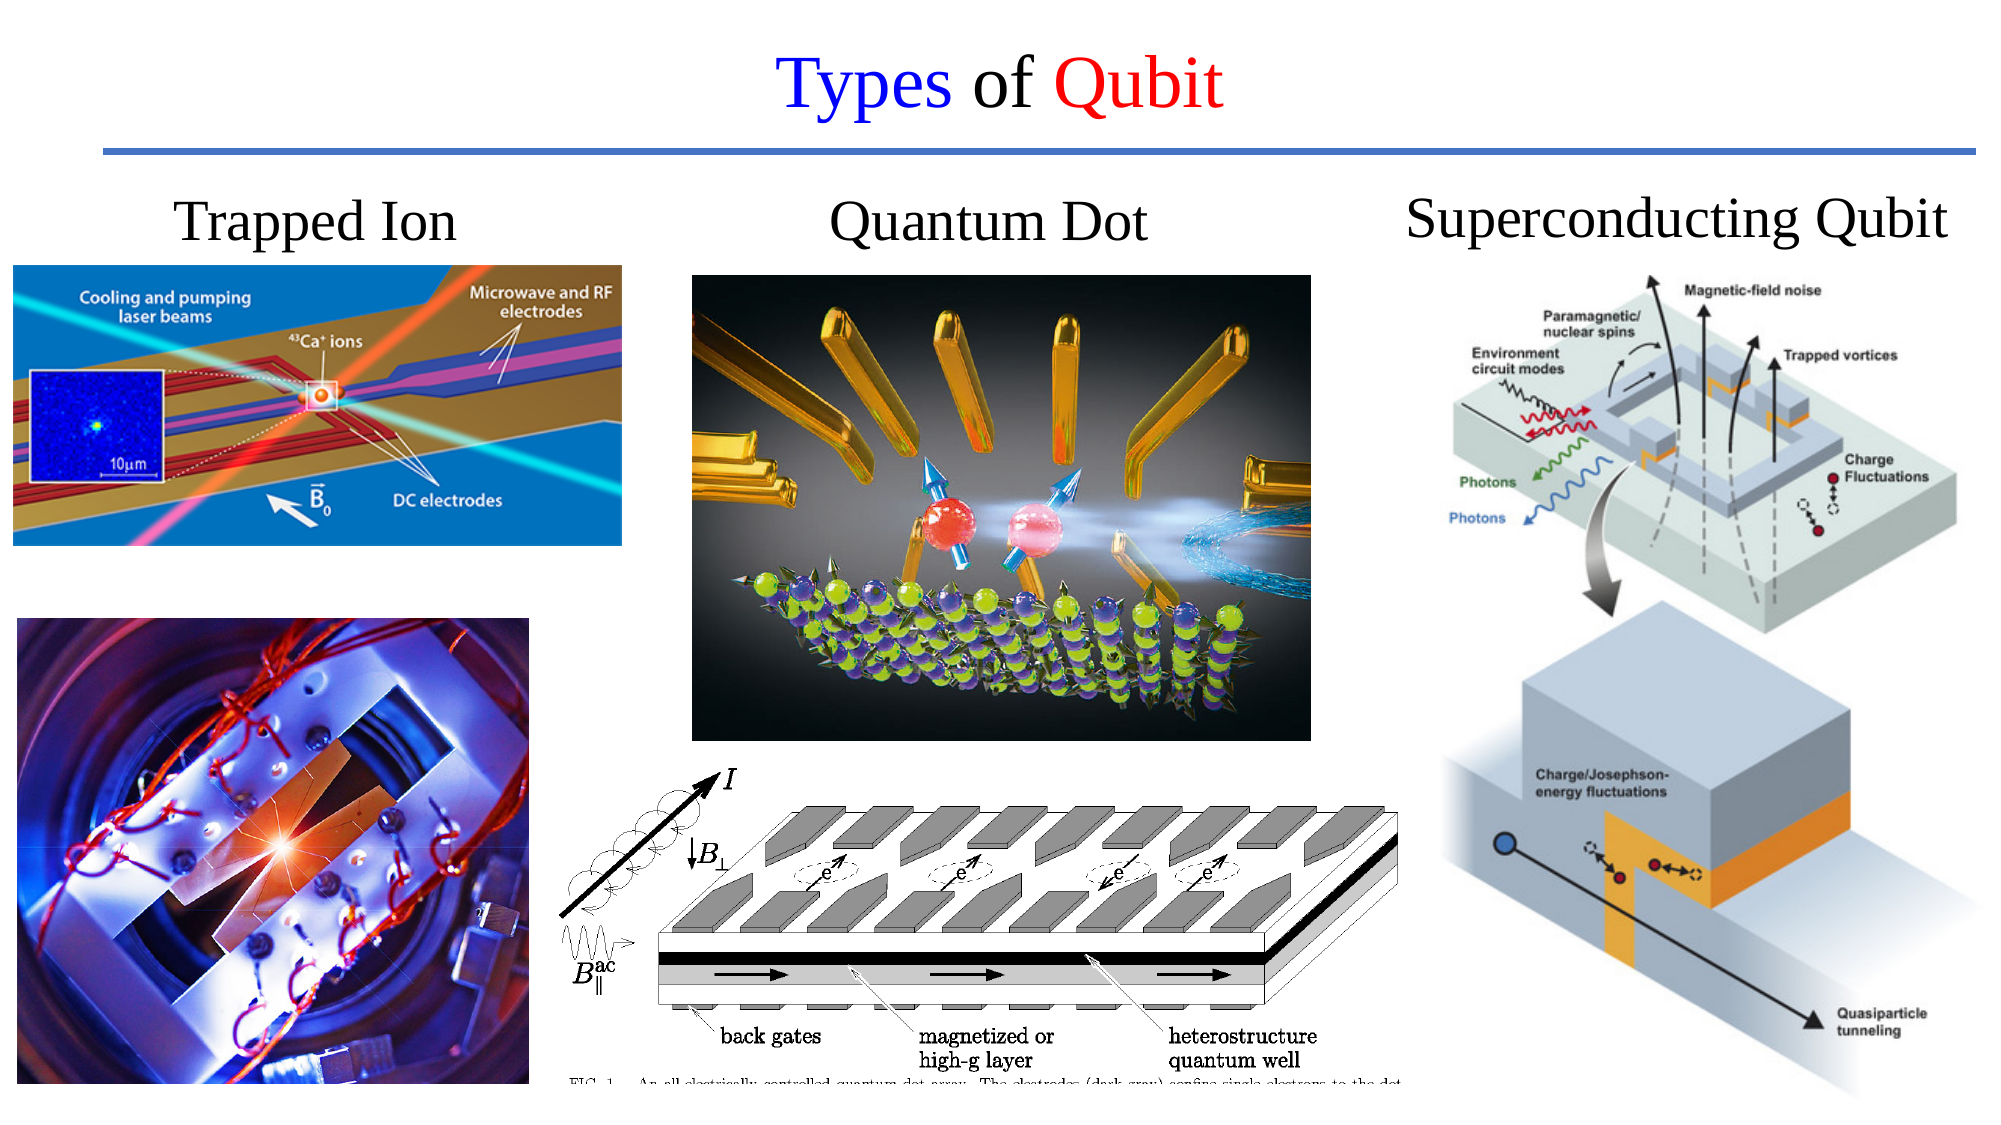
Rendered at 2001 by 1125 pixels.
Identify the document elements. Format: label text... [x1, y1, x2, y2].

picture [17, 618, 529, 1084]
text_box Trapped Ion [158, 175, 529, 260]
text_box Superconducting Qubit [1390, 172, 2000, 257]
picture [1439, 275, 1987, 1100]
picture [559, 768, 1401, 1084]
text_box Types of Qubit [750, 24, 1249, 130]
picture [13, 265, 622, 546]
text_box Quantum Dot [814, 175, 1185, 260]
picture [692, 275, 1311, 741]
